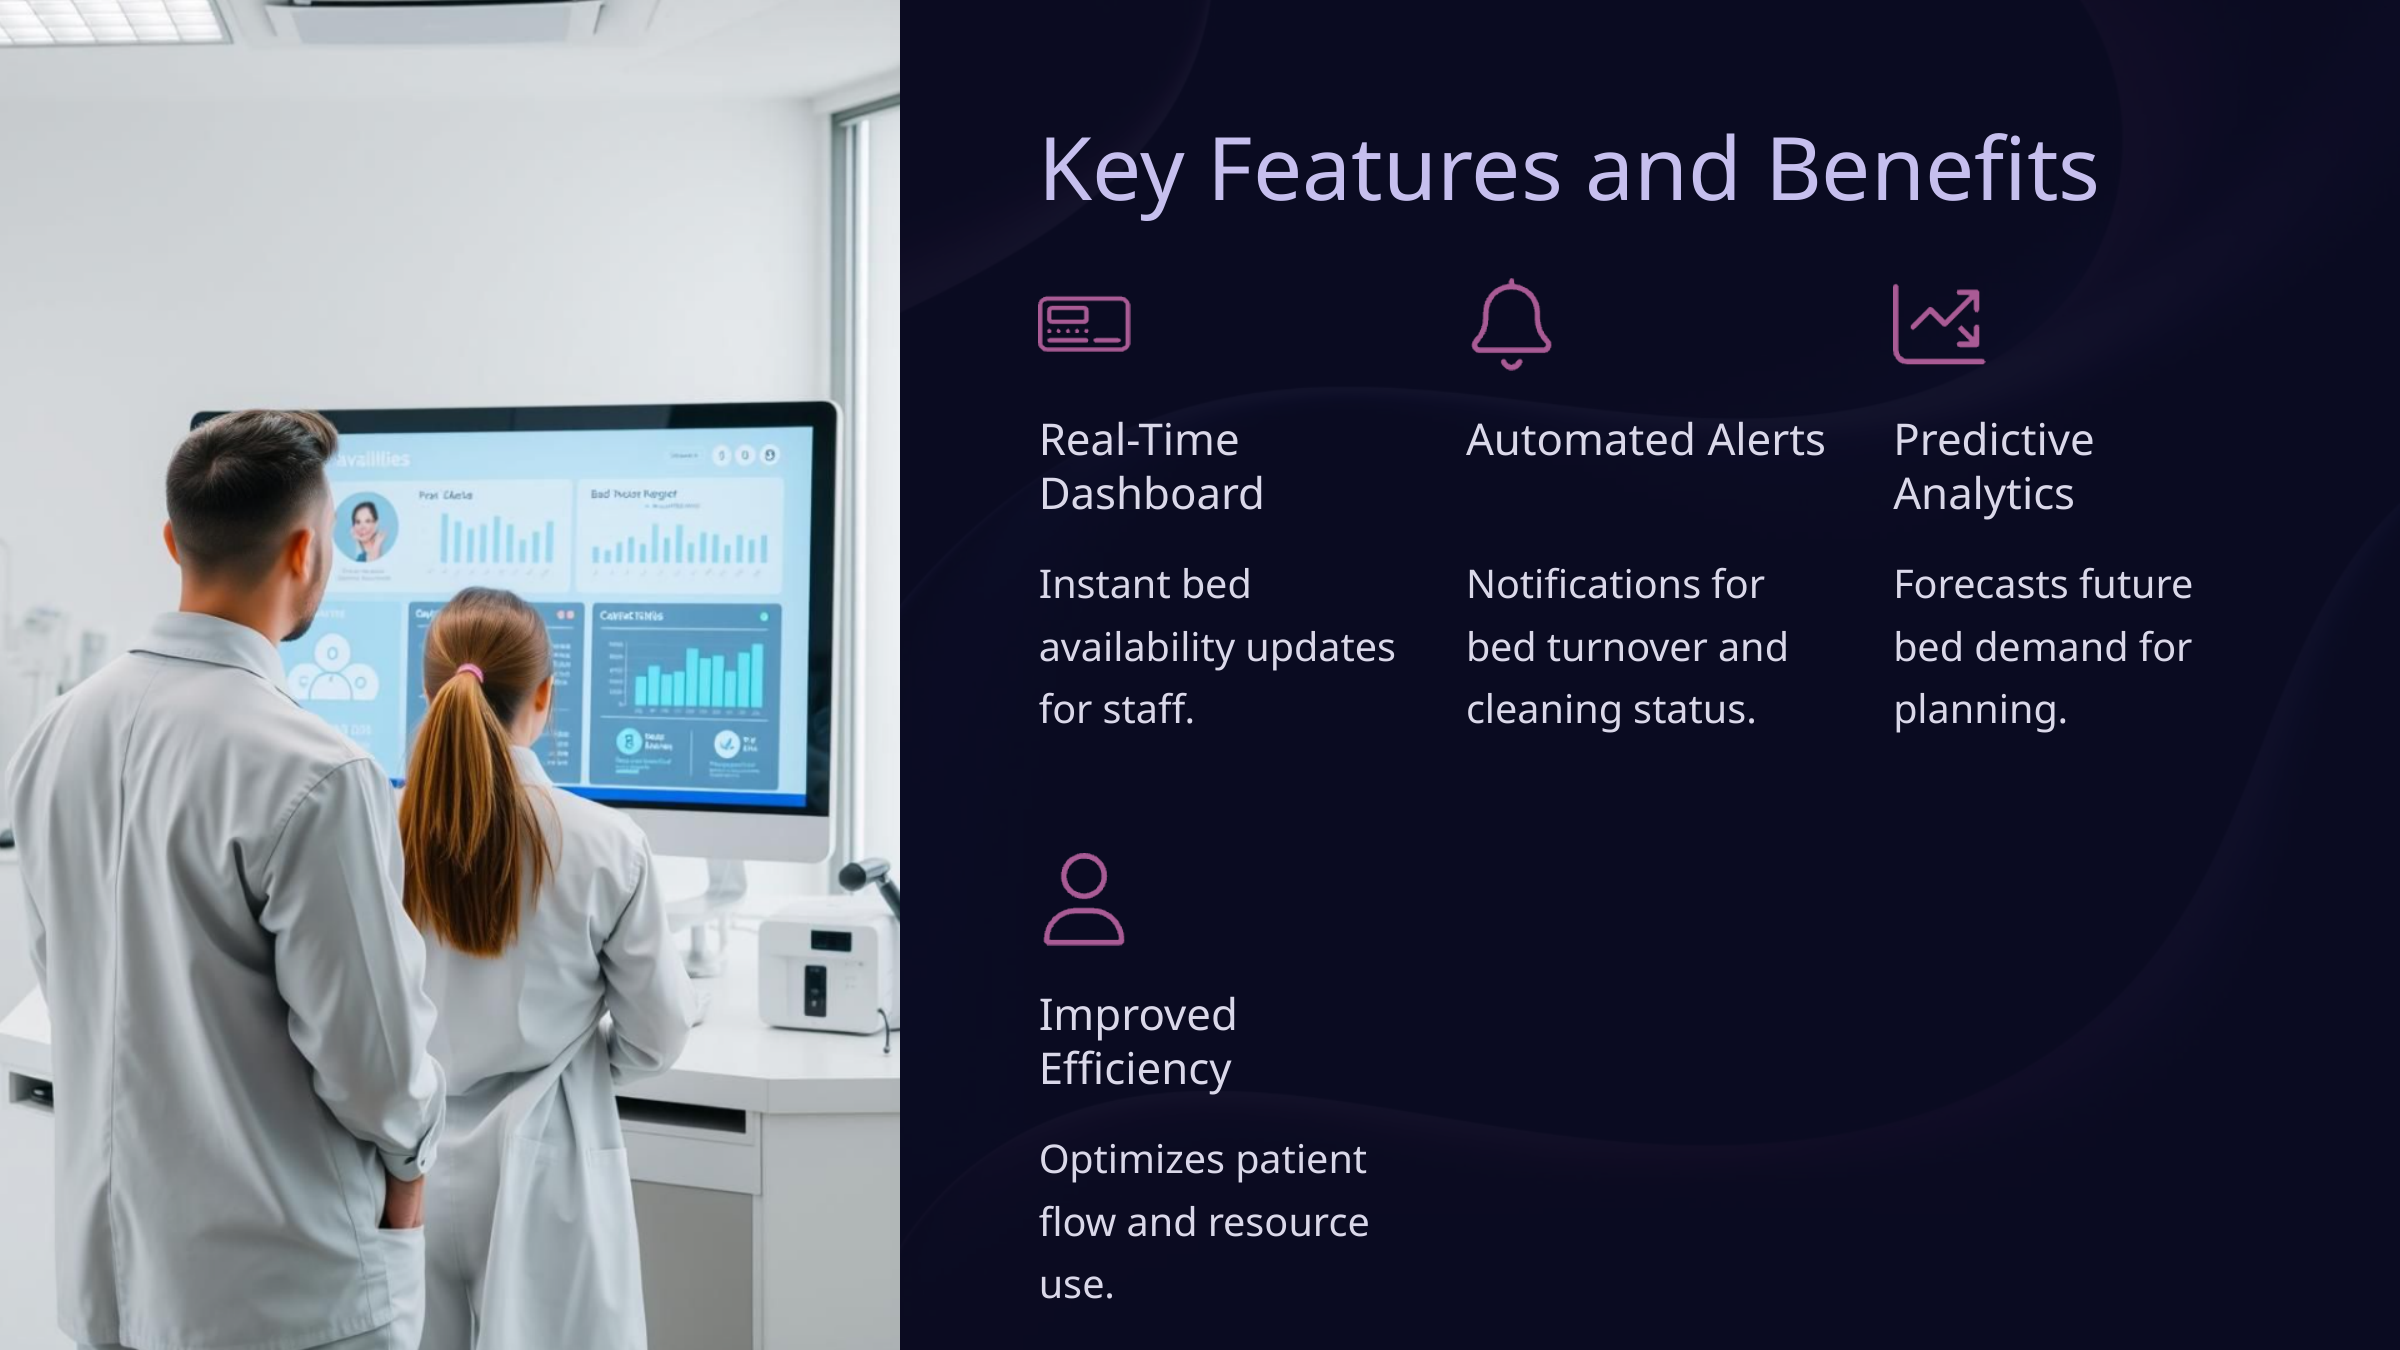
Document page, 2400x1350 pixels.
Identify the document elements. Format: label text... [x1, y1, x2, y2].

picture [1466, 278, 1559, 371]
text_box Predictive Analytics [1893, 410, 2262, 521]
picture [1893, 278, 1986, 371]
text_box Improved Efficiency [1038, 985, 1407, 1096]
picture [1038, 853, 1131, 946]
text_box Key Features and Benefits [1038, 109, 2175, 220]
text_box Notifications for bed turnover and cleaning status. [1466, 544, 1834, 735]
text_box Real-Time Dashboard [1038, 410, 1407, 521]
text_box Automated Alerts [1466, 410, 1834, 521]
picture [0, 0, 900, 1350]
picture [1038, 278, 1131, 371]
text_box Instant bed availability updates for staff. [1038, 544, 1407, 671]
text_box Optimizes patient flow and resource use. [1038, 1118, 1407, 1246]
text_box Forecasts future bed demand for planning. [1893, 544, 2262, 671]
